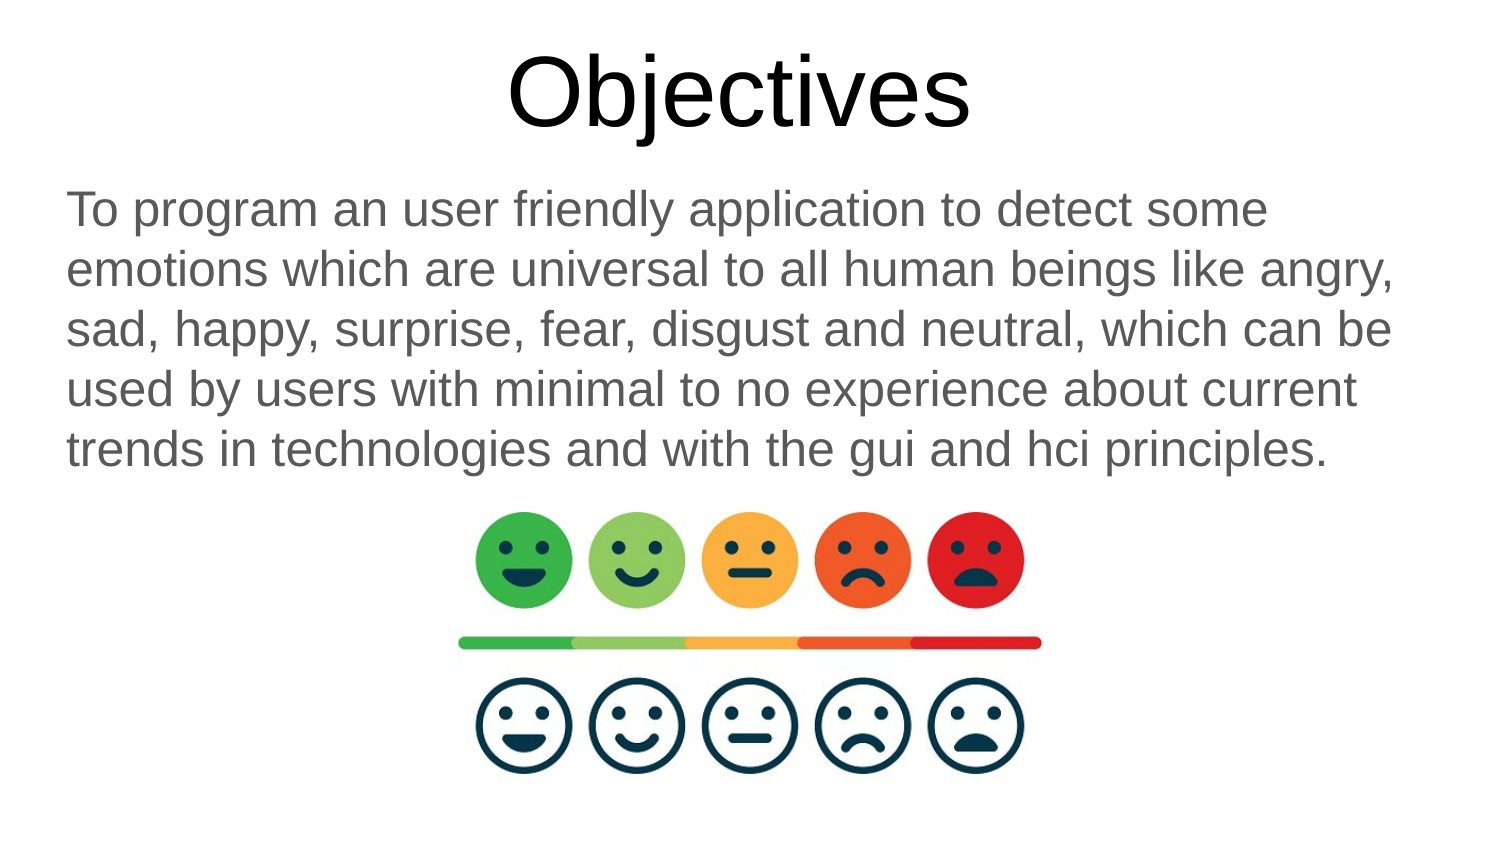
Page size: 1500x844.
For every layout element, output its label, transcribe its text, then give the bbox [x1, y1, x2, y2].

picture [431, 493, 1069, 788]
title Objectives [40, 27, 1439, 162]
subtitle To program an user friendly application to detect some emotions which are universal to all human beings like angry, sad, happy, surprise, fear, disgust and neutral, which can be used by users with minimal to no experience about current trends in technologies and with the gui and hci principles. [51, 161, 1449, 754]
